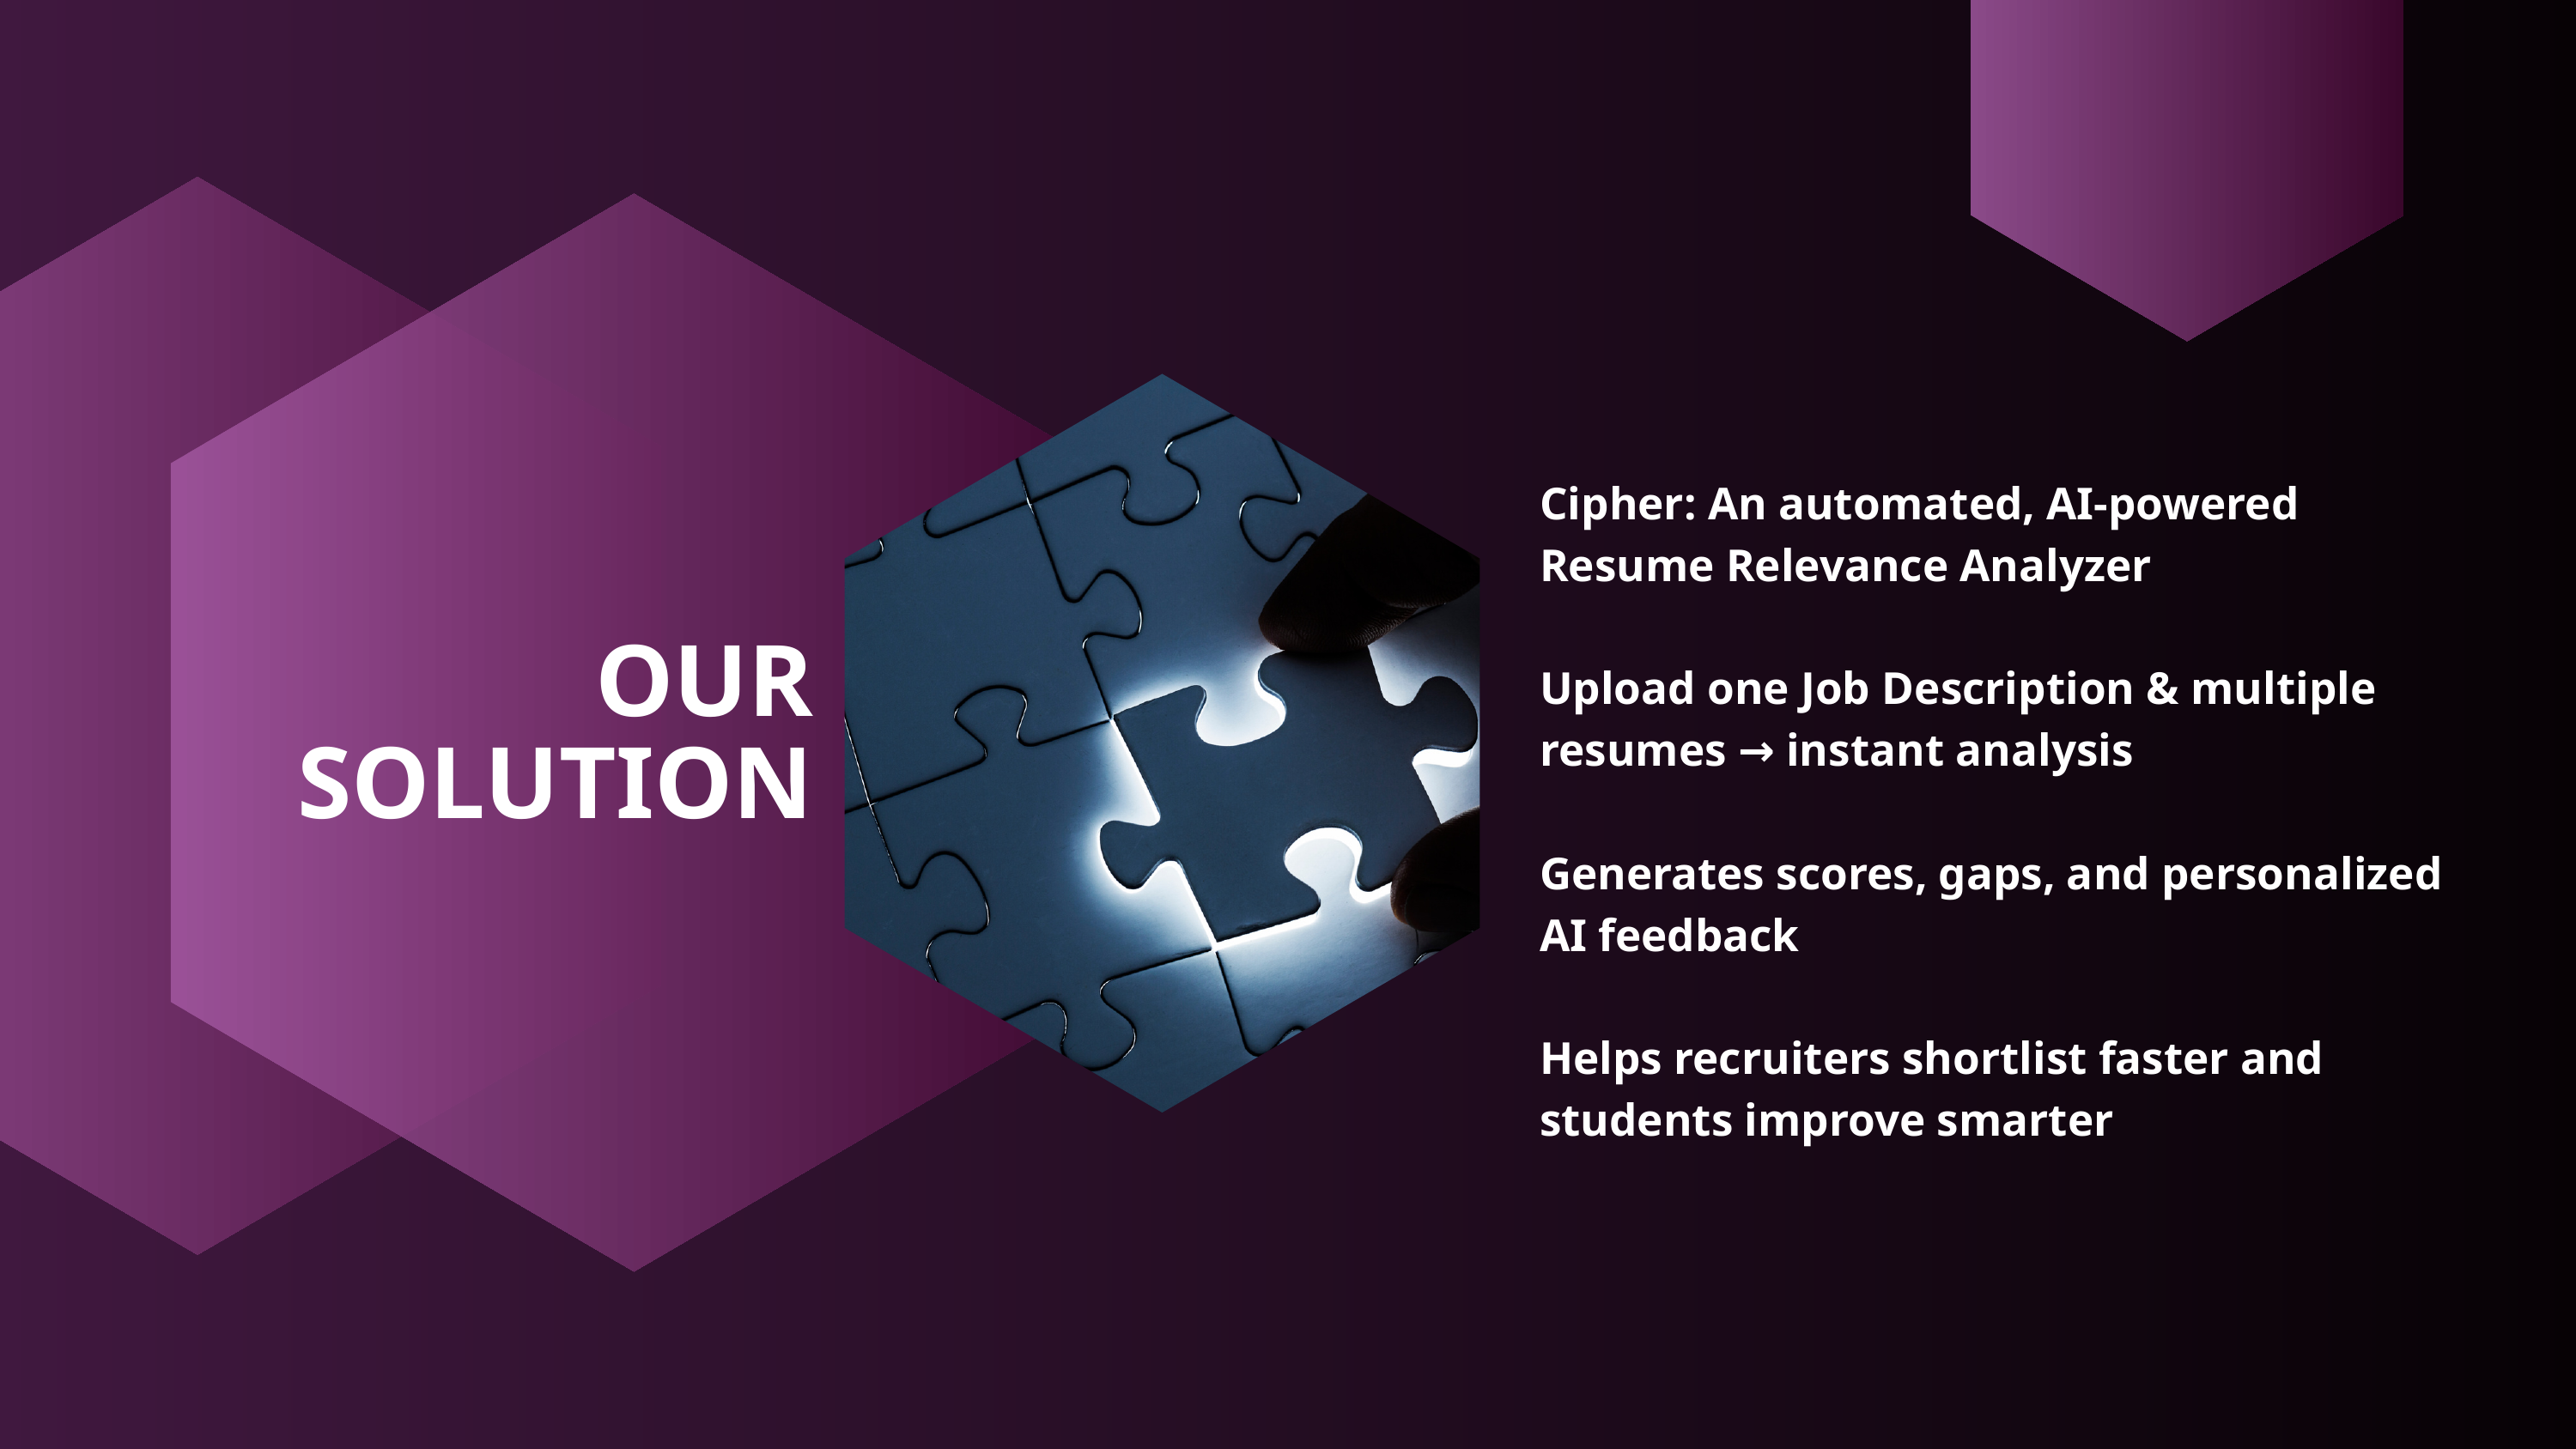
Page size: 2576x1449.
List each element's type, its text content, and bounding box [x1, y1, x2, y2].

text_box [1970, 0, 2404, 342]
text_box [844, 373, 1480, 1113]
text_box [170, 193, 1098, 1272]
text_box Cipher: An automated, AI-powered Resume Relevance Analyzer Upload one Job Description & multiple resumes → instant analysis Generates scores, gaps, and personalized AI feedback Helps recruiters shortlist faster and students improve smarter [1540, 466, 2479, 1207]
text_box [0, 176, 661, 1255]
